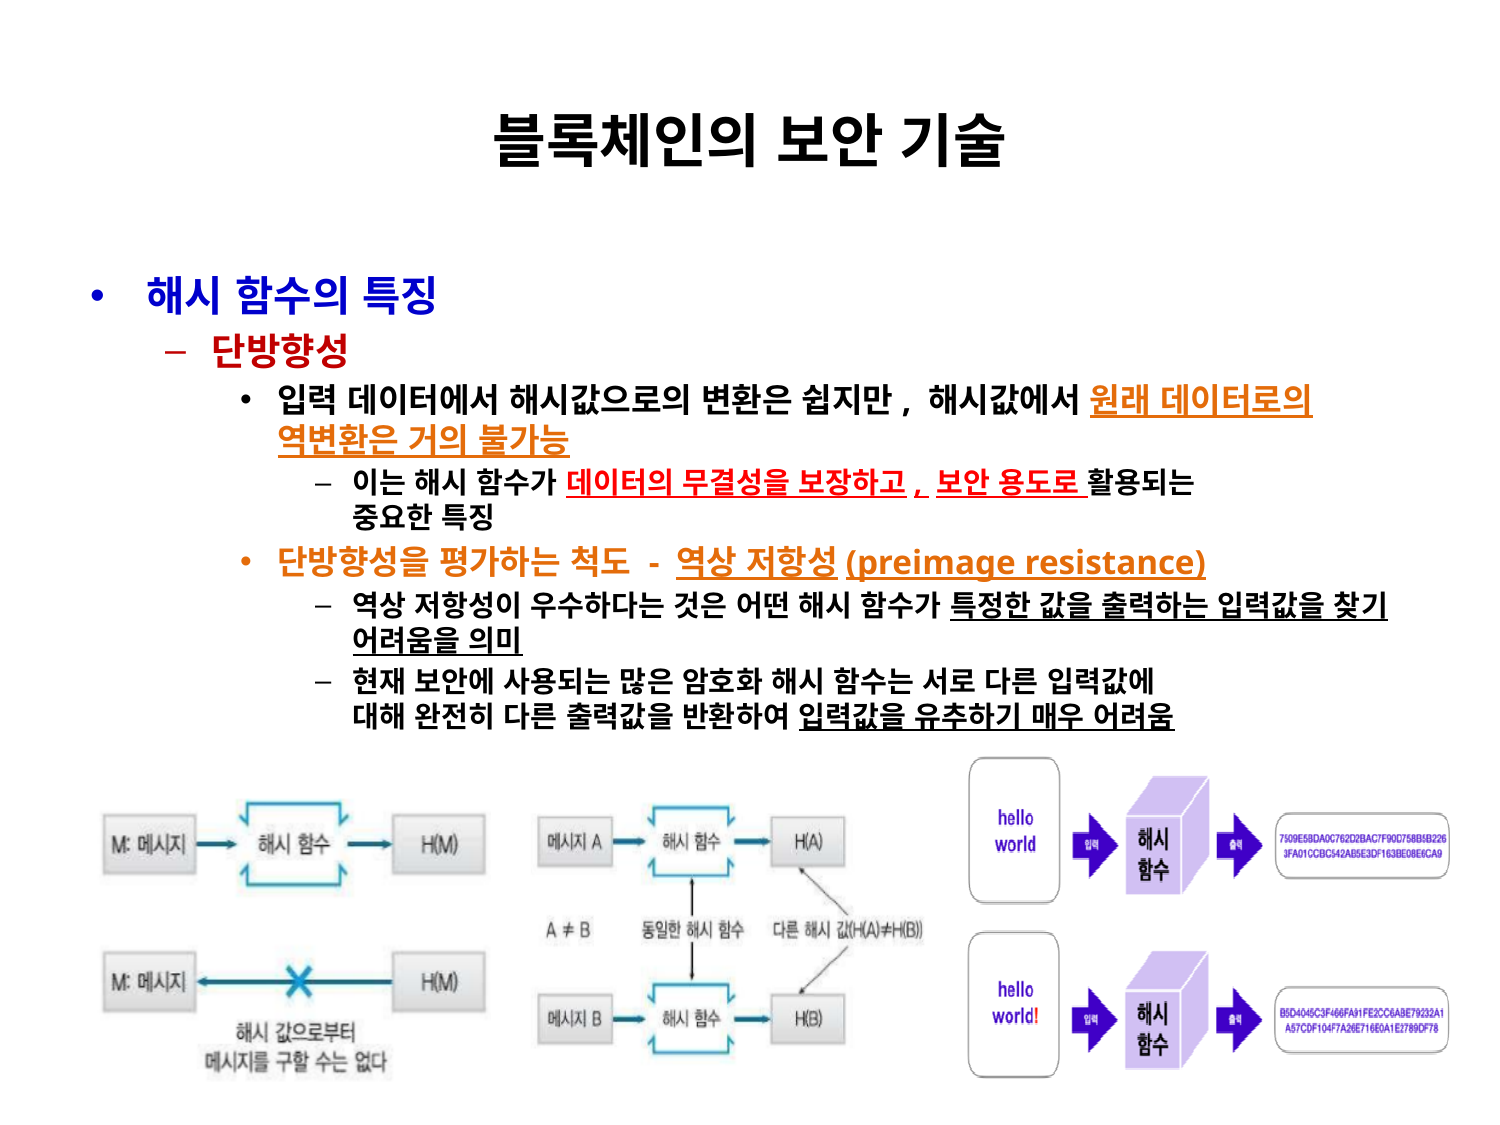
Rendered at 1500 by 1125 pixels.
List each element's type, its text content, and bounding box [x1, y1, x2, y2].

picture [88, 798, 491, 1085]
title 블록체인의 보안 기술 [75, 45, 1425, 233]
list 해시 함수의 특징 단방향성 입력 데이터에서 해시값으로의 변환은 쉽지만, 해시값에서 원래 데이터로의 역변환은 거의 불가능 이는 해시 함수가 데이터의 무결성을 보장하고, 보안 용도로 활용되는 중요한 특징 단방향성을 평가하는 척도 - 역상 저항성(preimage resistance) 역상 저항성이 우수하다는 것은 어떤 해시 함수가 특정한 값을 출력하는 입력값을 찾기 어려움을 의미 현재 보안에 사용되는 많은 암호화 해시 함수는 서로 다른 입력값에 대해 완전히 다른 출력값을 반환하여 입력값을 유추하기 매우 어려움 [75, 262, 1425, 1005]
picture [525, 798, 928, 1067]
picture [962, 751, 1471, 1085]
